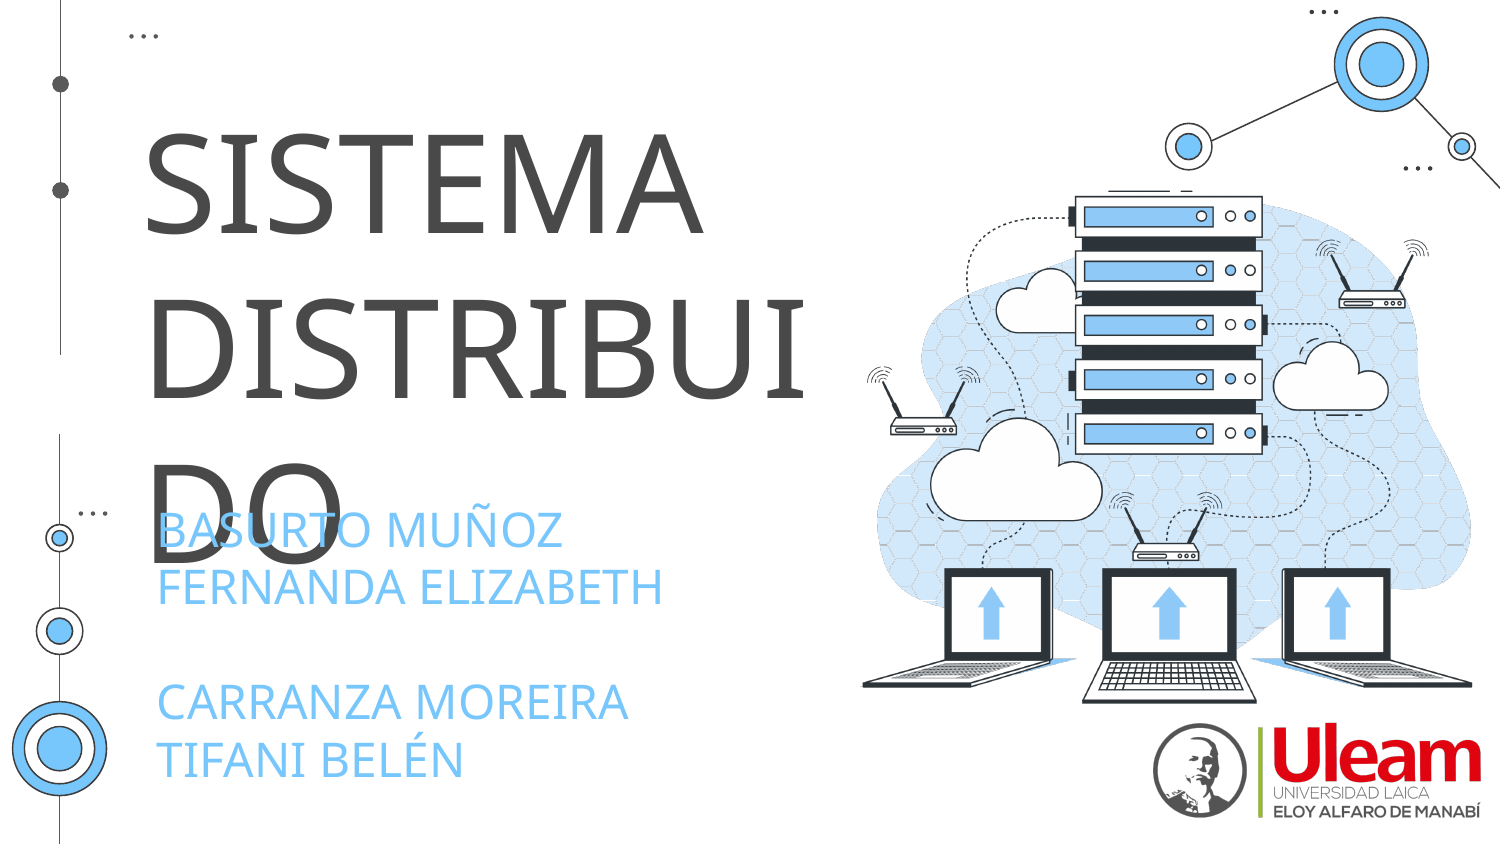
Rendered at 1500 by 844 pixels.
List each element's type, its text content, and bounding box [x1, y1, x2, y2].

picture [790, 76, 1500, 824]
title SISTEMA DISTRIBUIDO [126, 81, 785, 489]
subtitle BASURTO MUÑOZ FERNANDA ELIZABETH CARRANZA MOREIRA TIFANI BELÉN [141, 485, 694, 802]
